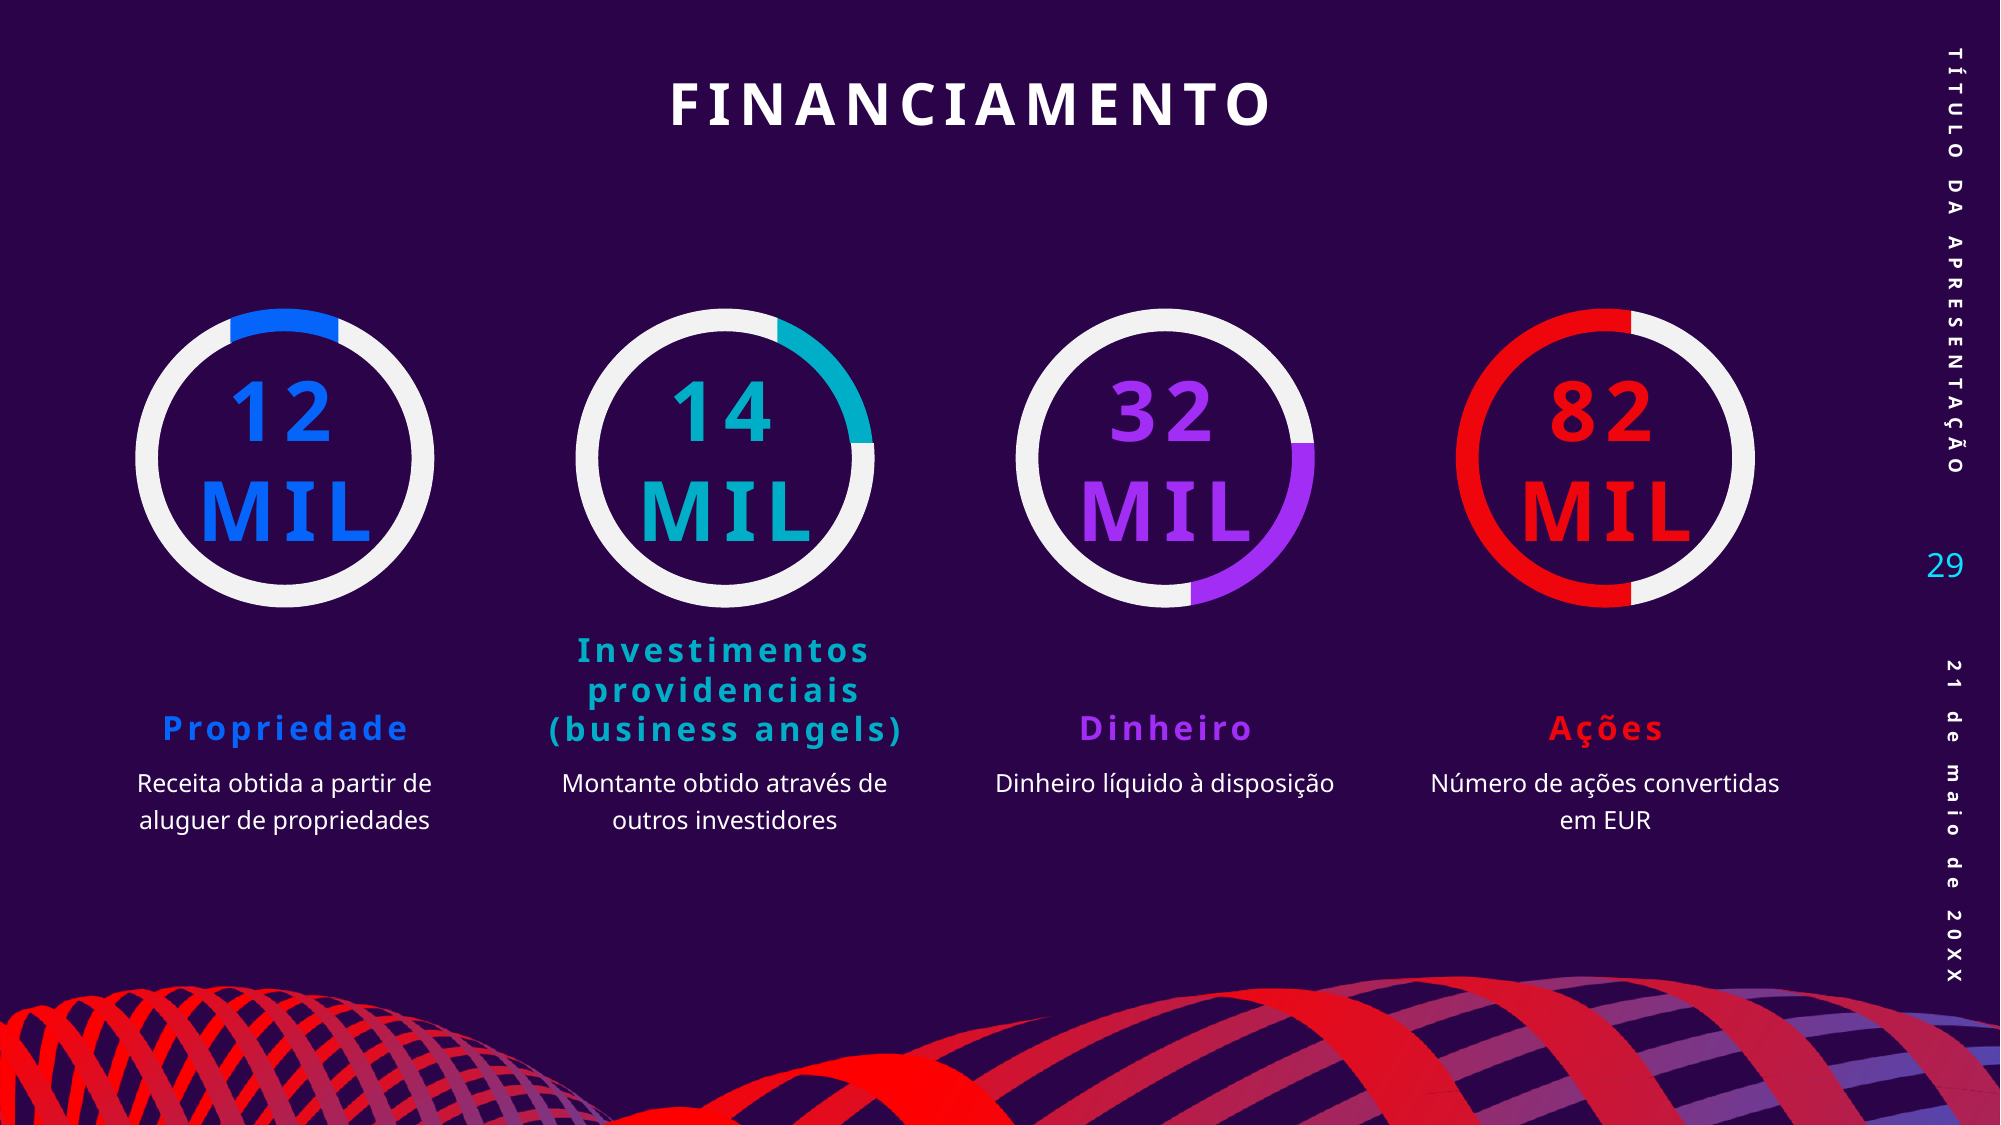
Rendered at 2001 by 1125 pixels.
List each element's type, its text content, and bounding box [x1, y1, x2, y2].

list Investimentos providenciais (business angels) [529, 628, 921, 752]
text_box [575, 308, 875, 608]
slide_number 21 de maio de 20XX [1925, 645, 1986, 1080]
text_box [135, 308, 435, 608]
title Financiamento [513, 67, 1427, 161]
list Ações [1410, 653, 1801, 752]
list Montante obtido através de outros investidores [529, 752, 921, 894]
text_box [1455, 308, 1755, 608]
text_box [1015, 308, 1315, 608]
list Número de ações convertidas em EUR [1410, 752, 1801, 894]
slide_number 29 [1889, 519, 1980, 615]
list Dinheiro [969, 653, 1361, 752]
footer TÍTULO DA APRESENTAÇÃO [1926, 33, 1987, 489]
list Propriedade [89, 653, 481, 752]
list Receita obtida a partir de aluguer de propriedades [89, 752, 481, 894]
picture [0, 0, 2000, 1125]
list Dinheiro líquido à disposição [969, 752, 1361, 894]
